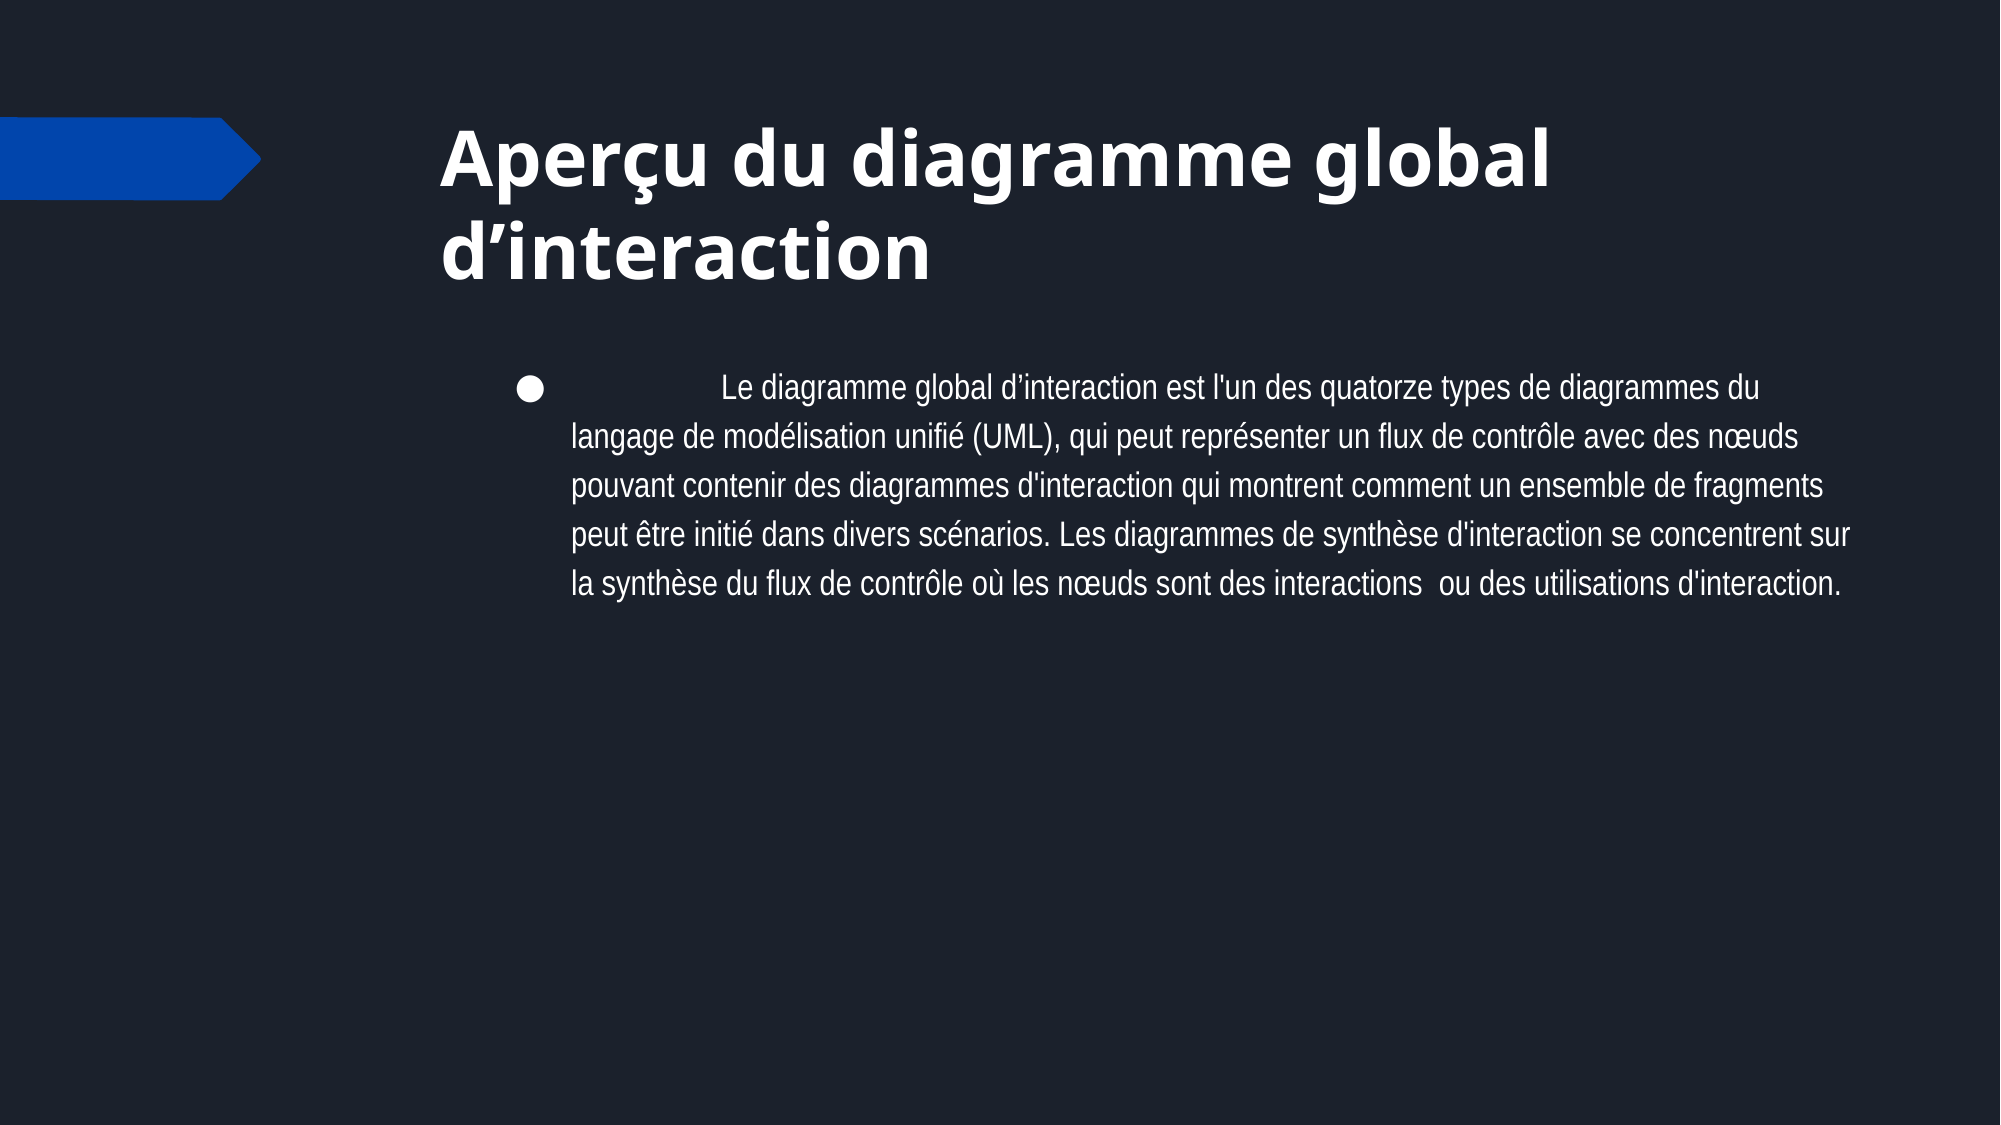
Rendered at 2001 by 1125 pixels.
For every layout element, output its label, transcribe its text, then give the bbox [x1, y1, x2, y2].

list Le diagramme global d’interaction est l'un des quatorze types de diagrammes du langage de modélisation unifié (UML), qui peut représenter un flux de contrôle avec des nœuds pouvant contenir des diagrammes d'interaction qui montrent comment un ensemble de fragments peut être initié dans divers scénarios. Les diagrammes de synthèse d'interaction se concentrent sur la synthèse du flux de contrôle où les nœuds sont des interactions ou des utilisations d'interaction. [424, 350, 1888, 970]
title Aperçu du diagramme global d’interaction [425, 102, 1888, 313]
